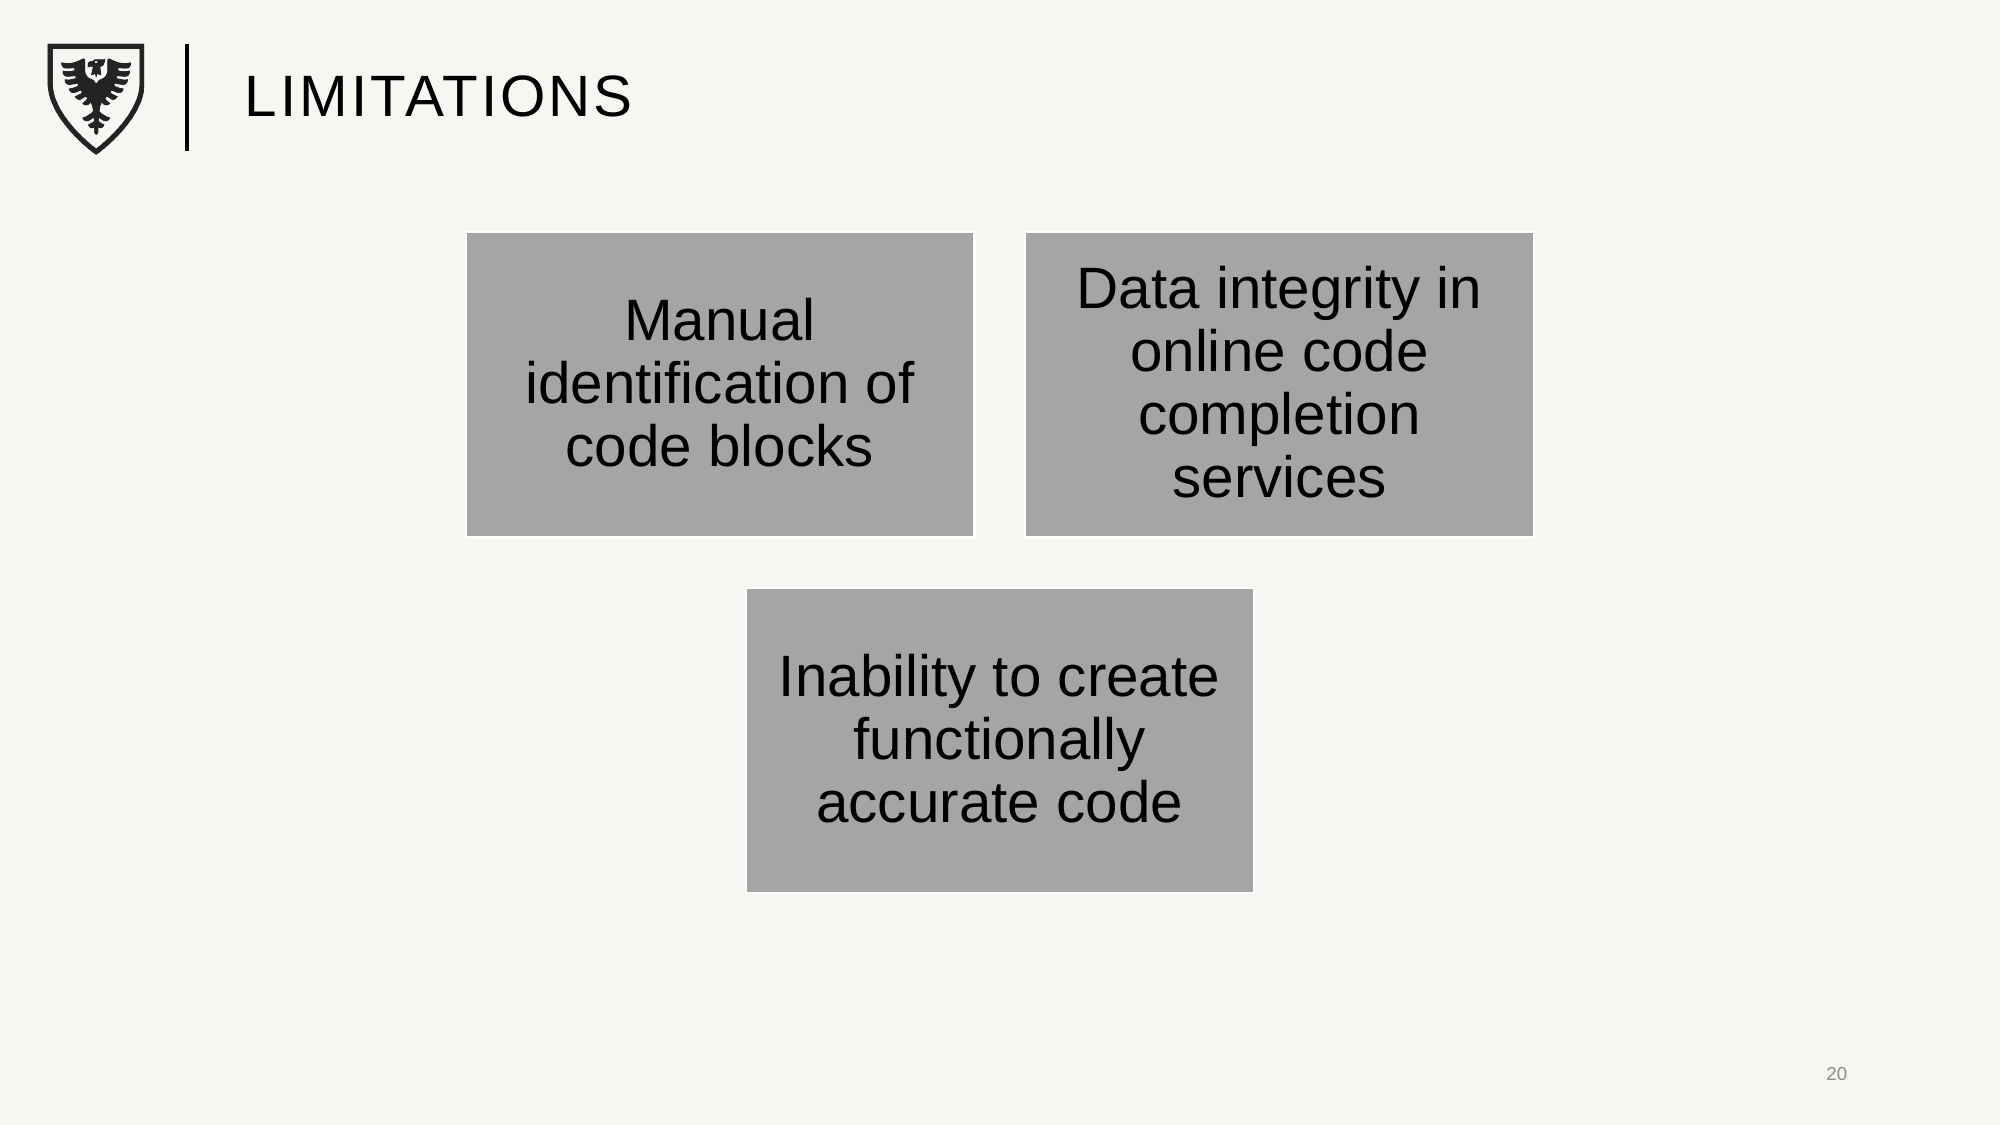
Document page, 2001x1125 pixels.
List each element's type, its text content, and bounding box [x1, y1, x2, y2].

text_box Data integrity in online code completion services [1024, 231, 1535, 538]
title Limitations [229, 43, 1863, 152]
picture [47, 43, 145, 155]
text_box Inability to create functionally accurate code [745, 587, 1255, 894]
slide_number 20 [1412, 1042, 1863, 1103]
text_box Manual identification of code blocks [465, 231, 976, 538]
